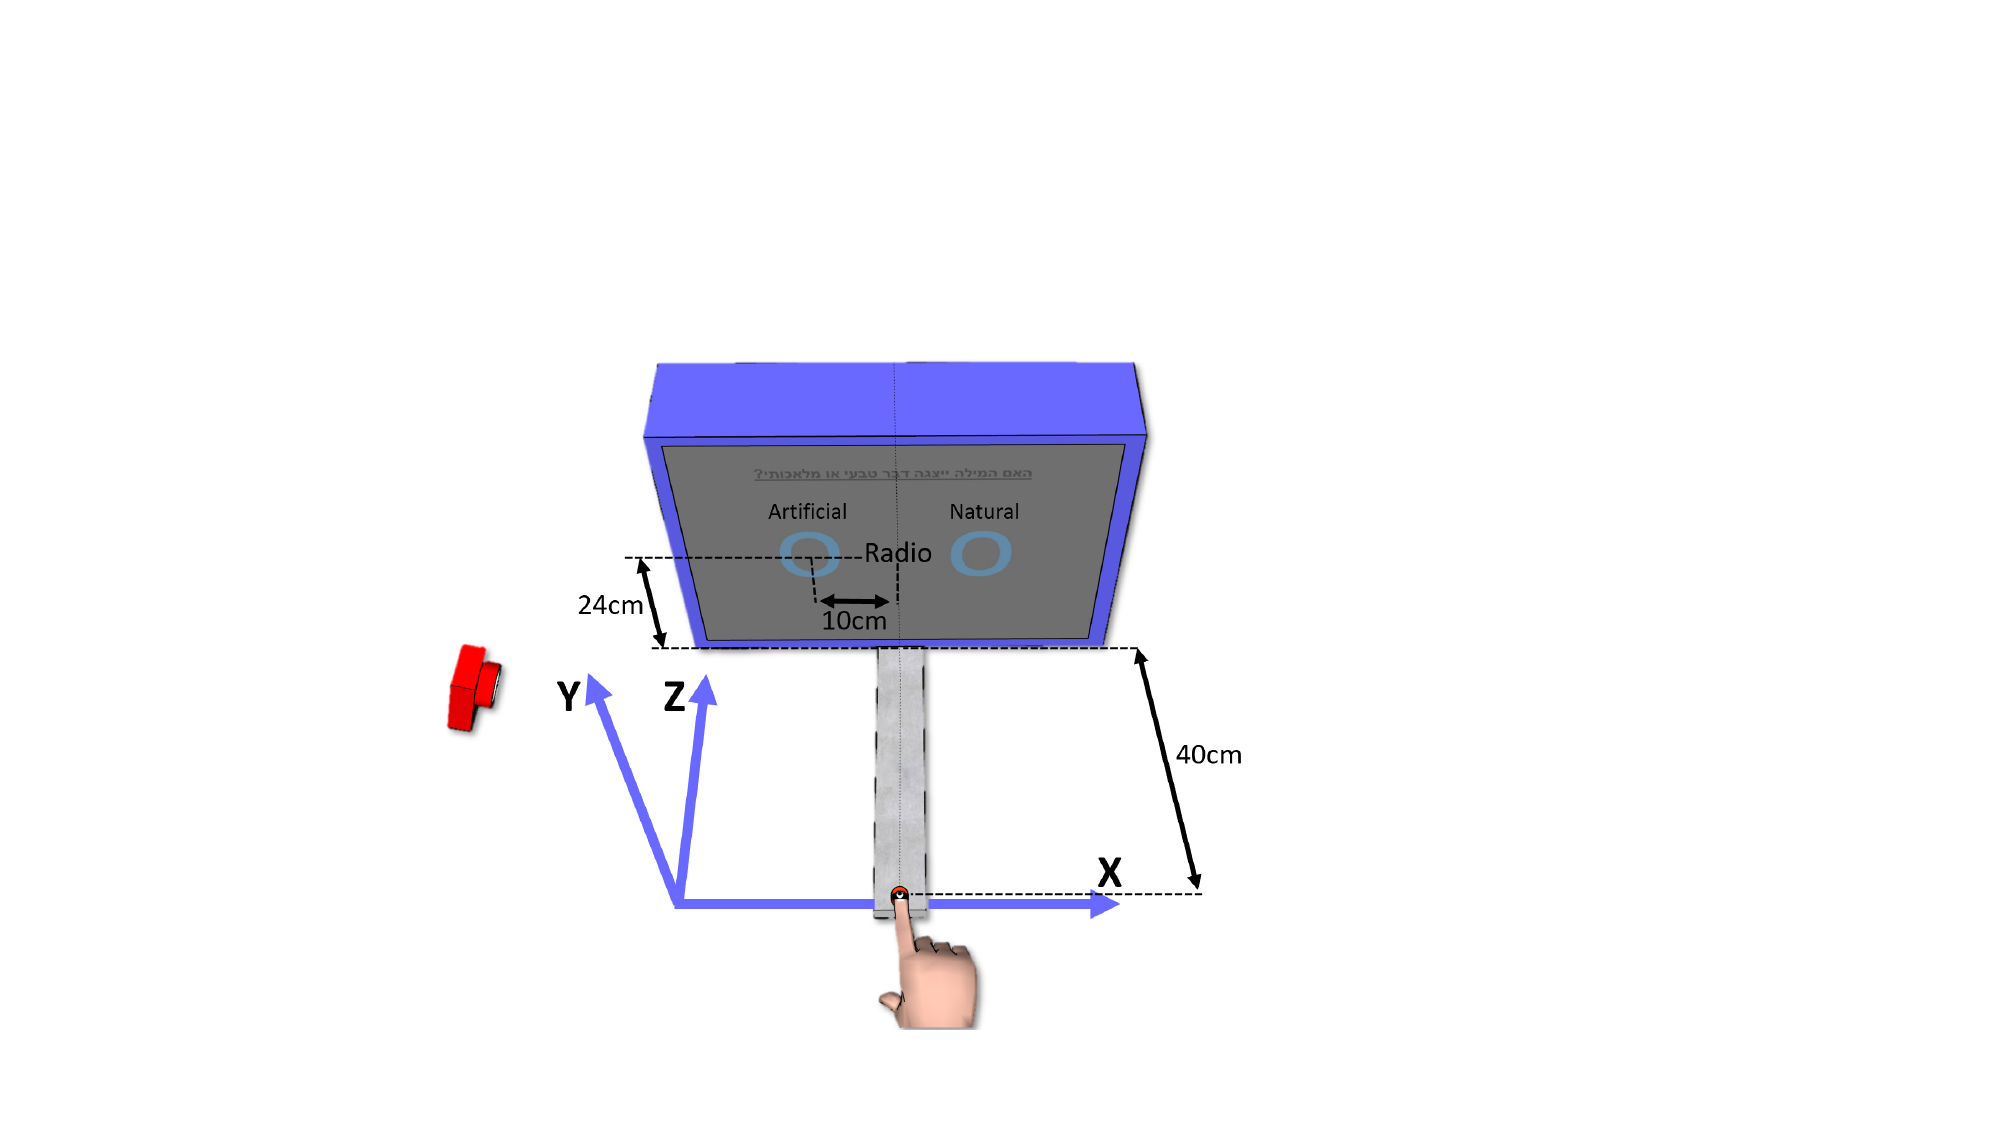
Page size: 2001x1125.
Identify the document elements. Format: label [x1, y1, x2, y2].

picture [446, 355, 1245, 1031]
